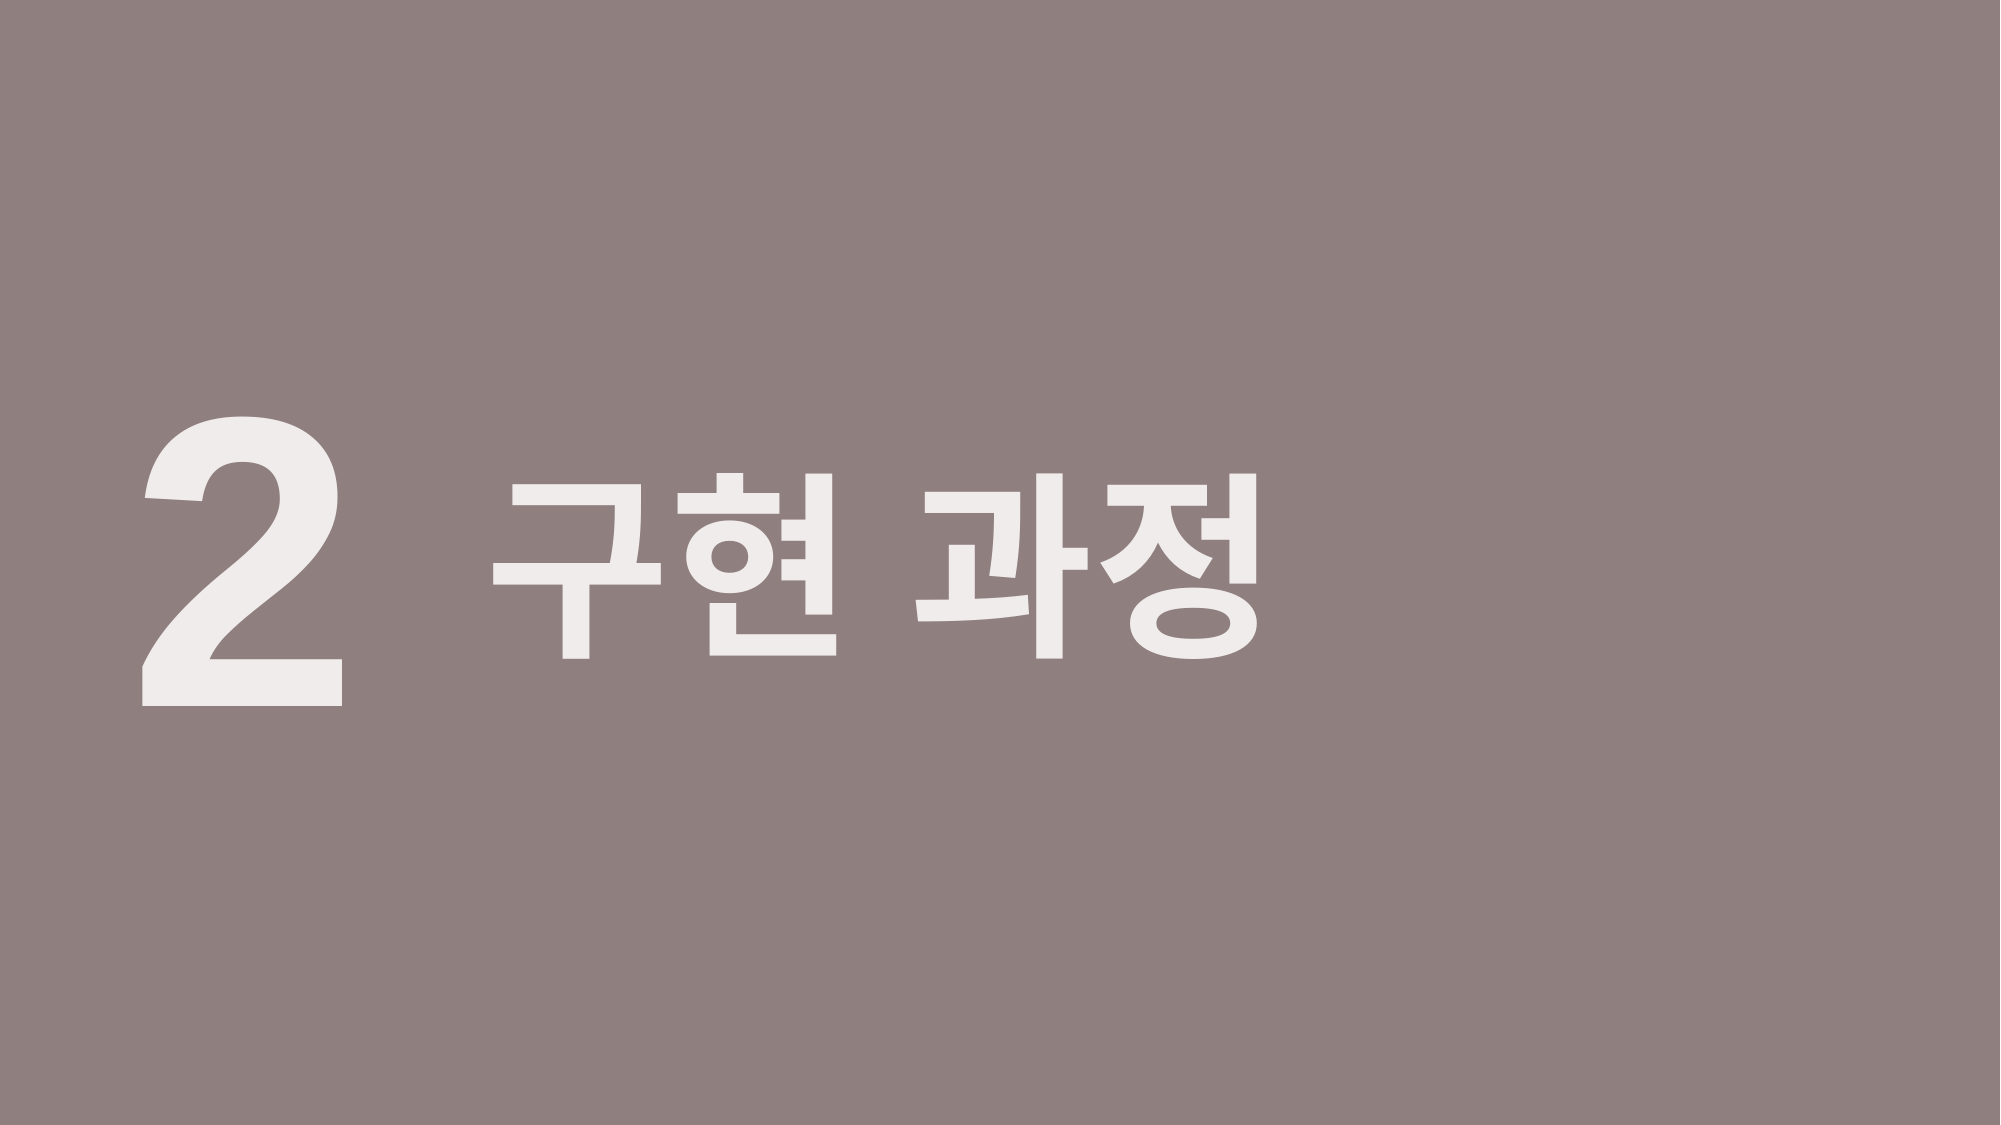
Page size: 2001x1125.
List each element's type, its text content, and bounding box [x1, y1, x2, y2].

text_box 구현 과정 [470, 433, 1816, 689]
text_box 2 [113, 284, 375, 797]
